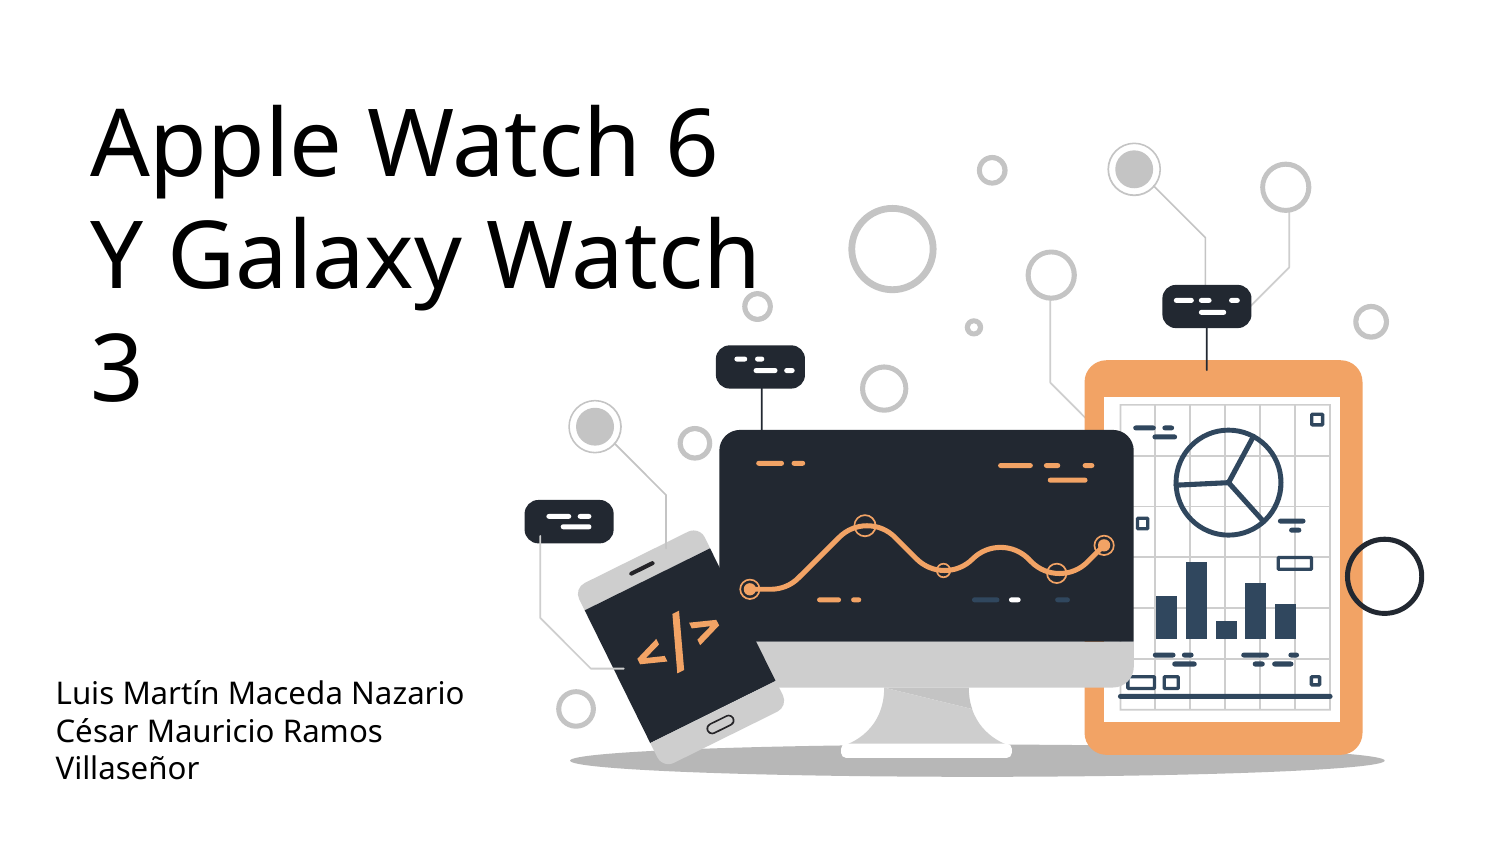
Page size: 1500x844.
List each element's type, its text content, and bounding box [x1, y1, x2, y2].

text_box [524, 142, 1425, 778]
text_box Luis Martín Maceda Nazario César Mauricio Ramos Villaseñor [40, 658, 545, 813]
text_box Apple Watch 6 Y Galaxy Watch 3 [75, 67, 834, 435]
